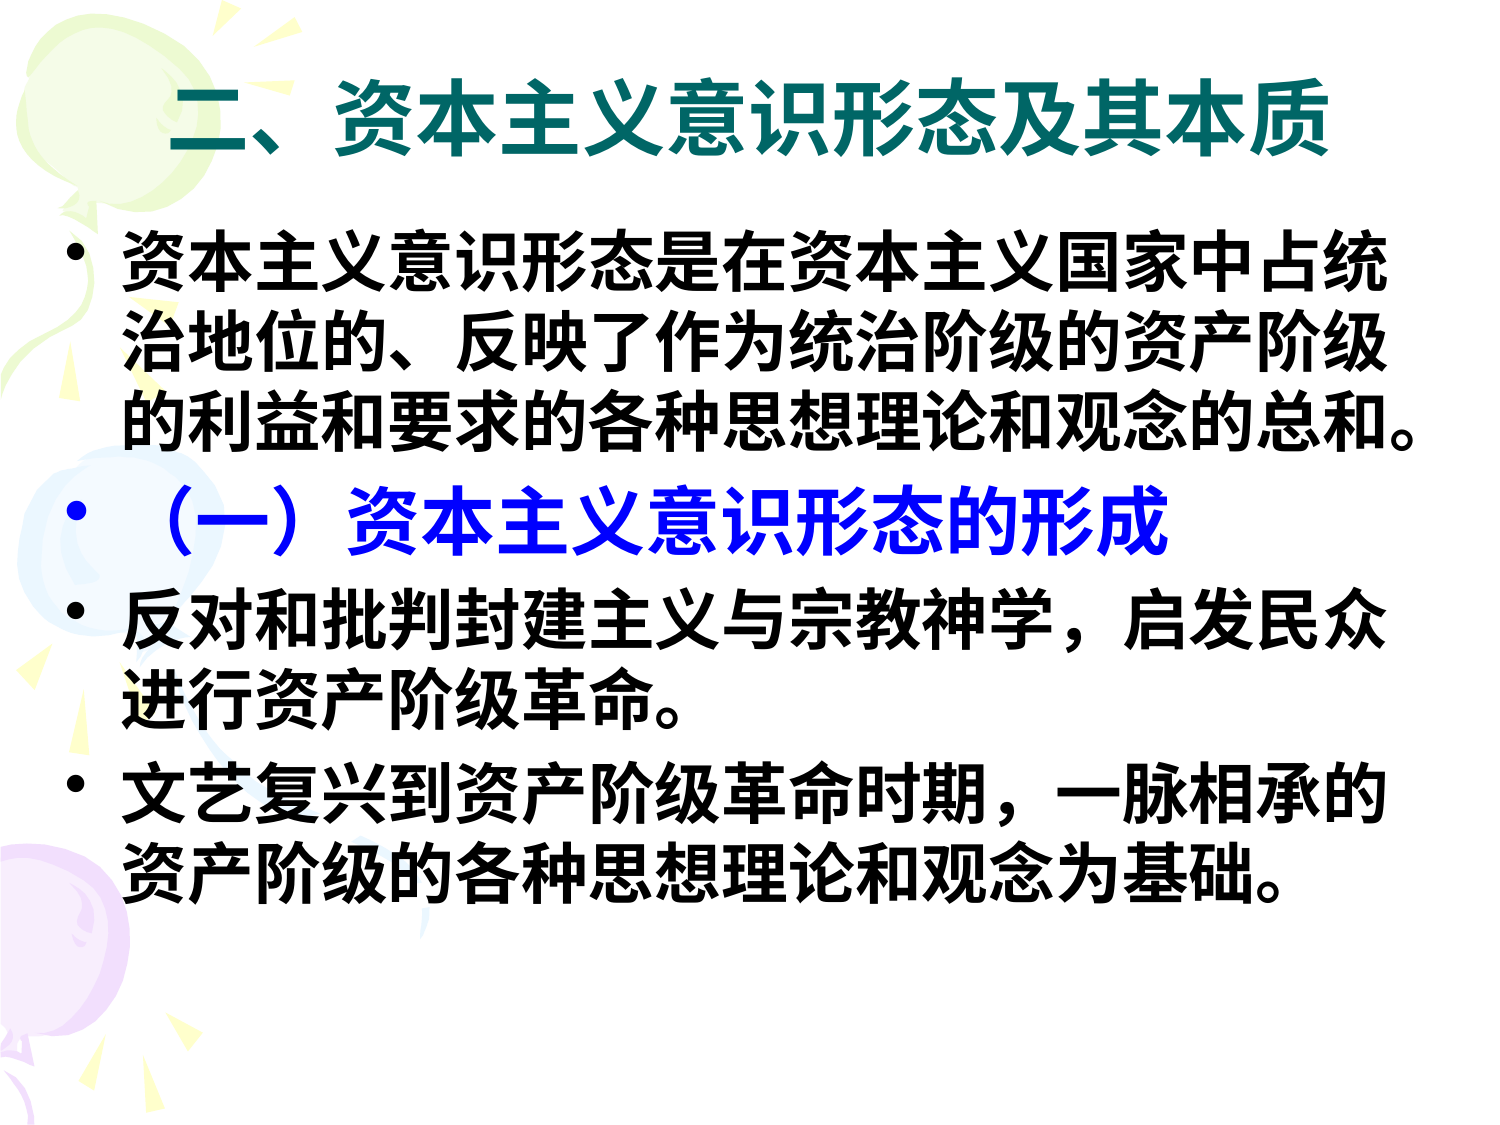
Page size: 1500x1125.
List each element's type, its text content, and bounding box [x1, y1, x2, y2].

title 二、资本主义意识形态及其本质 [72, 16, 1425, 175]
list 资本主义意识形态是在资本主义国家中占统治地位的、反映了作为统治阶级的资产阶级的利益和要求的各种思想理论和观念的总和。 （一）资本主义意识形态的形成 反对和批判封建主义与宗教神学，启发民众进行资产阶级革命。 文艺复兴到资产阶级革命时期，一脉相承的资产阶级的各种思想理论和观念为基础。 [49, 212, 1451, 1001]
